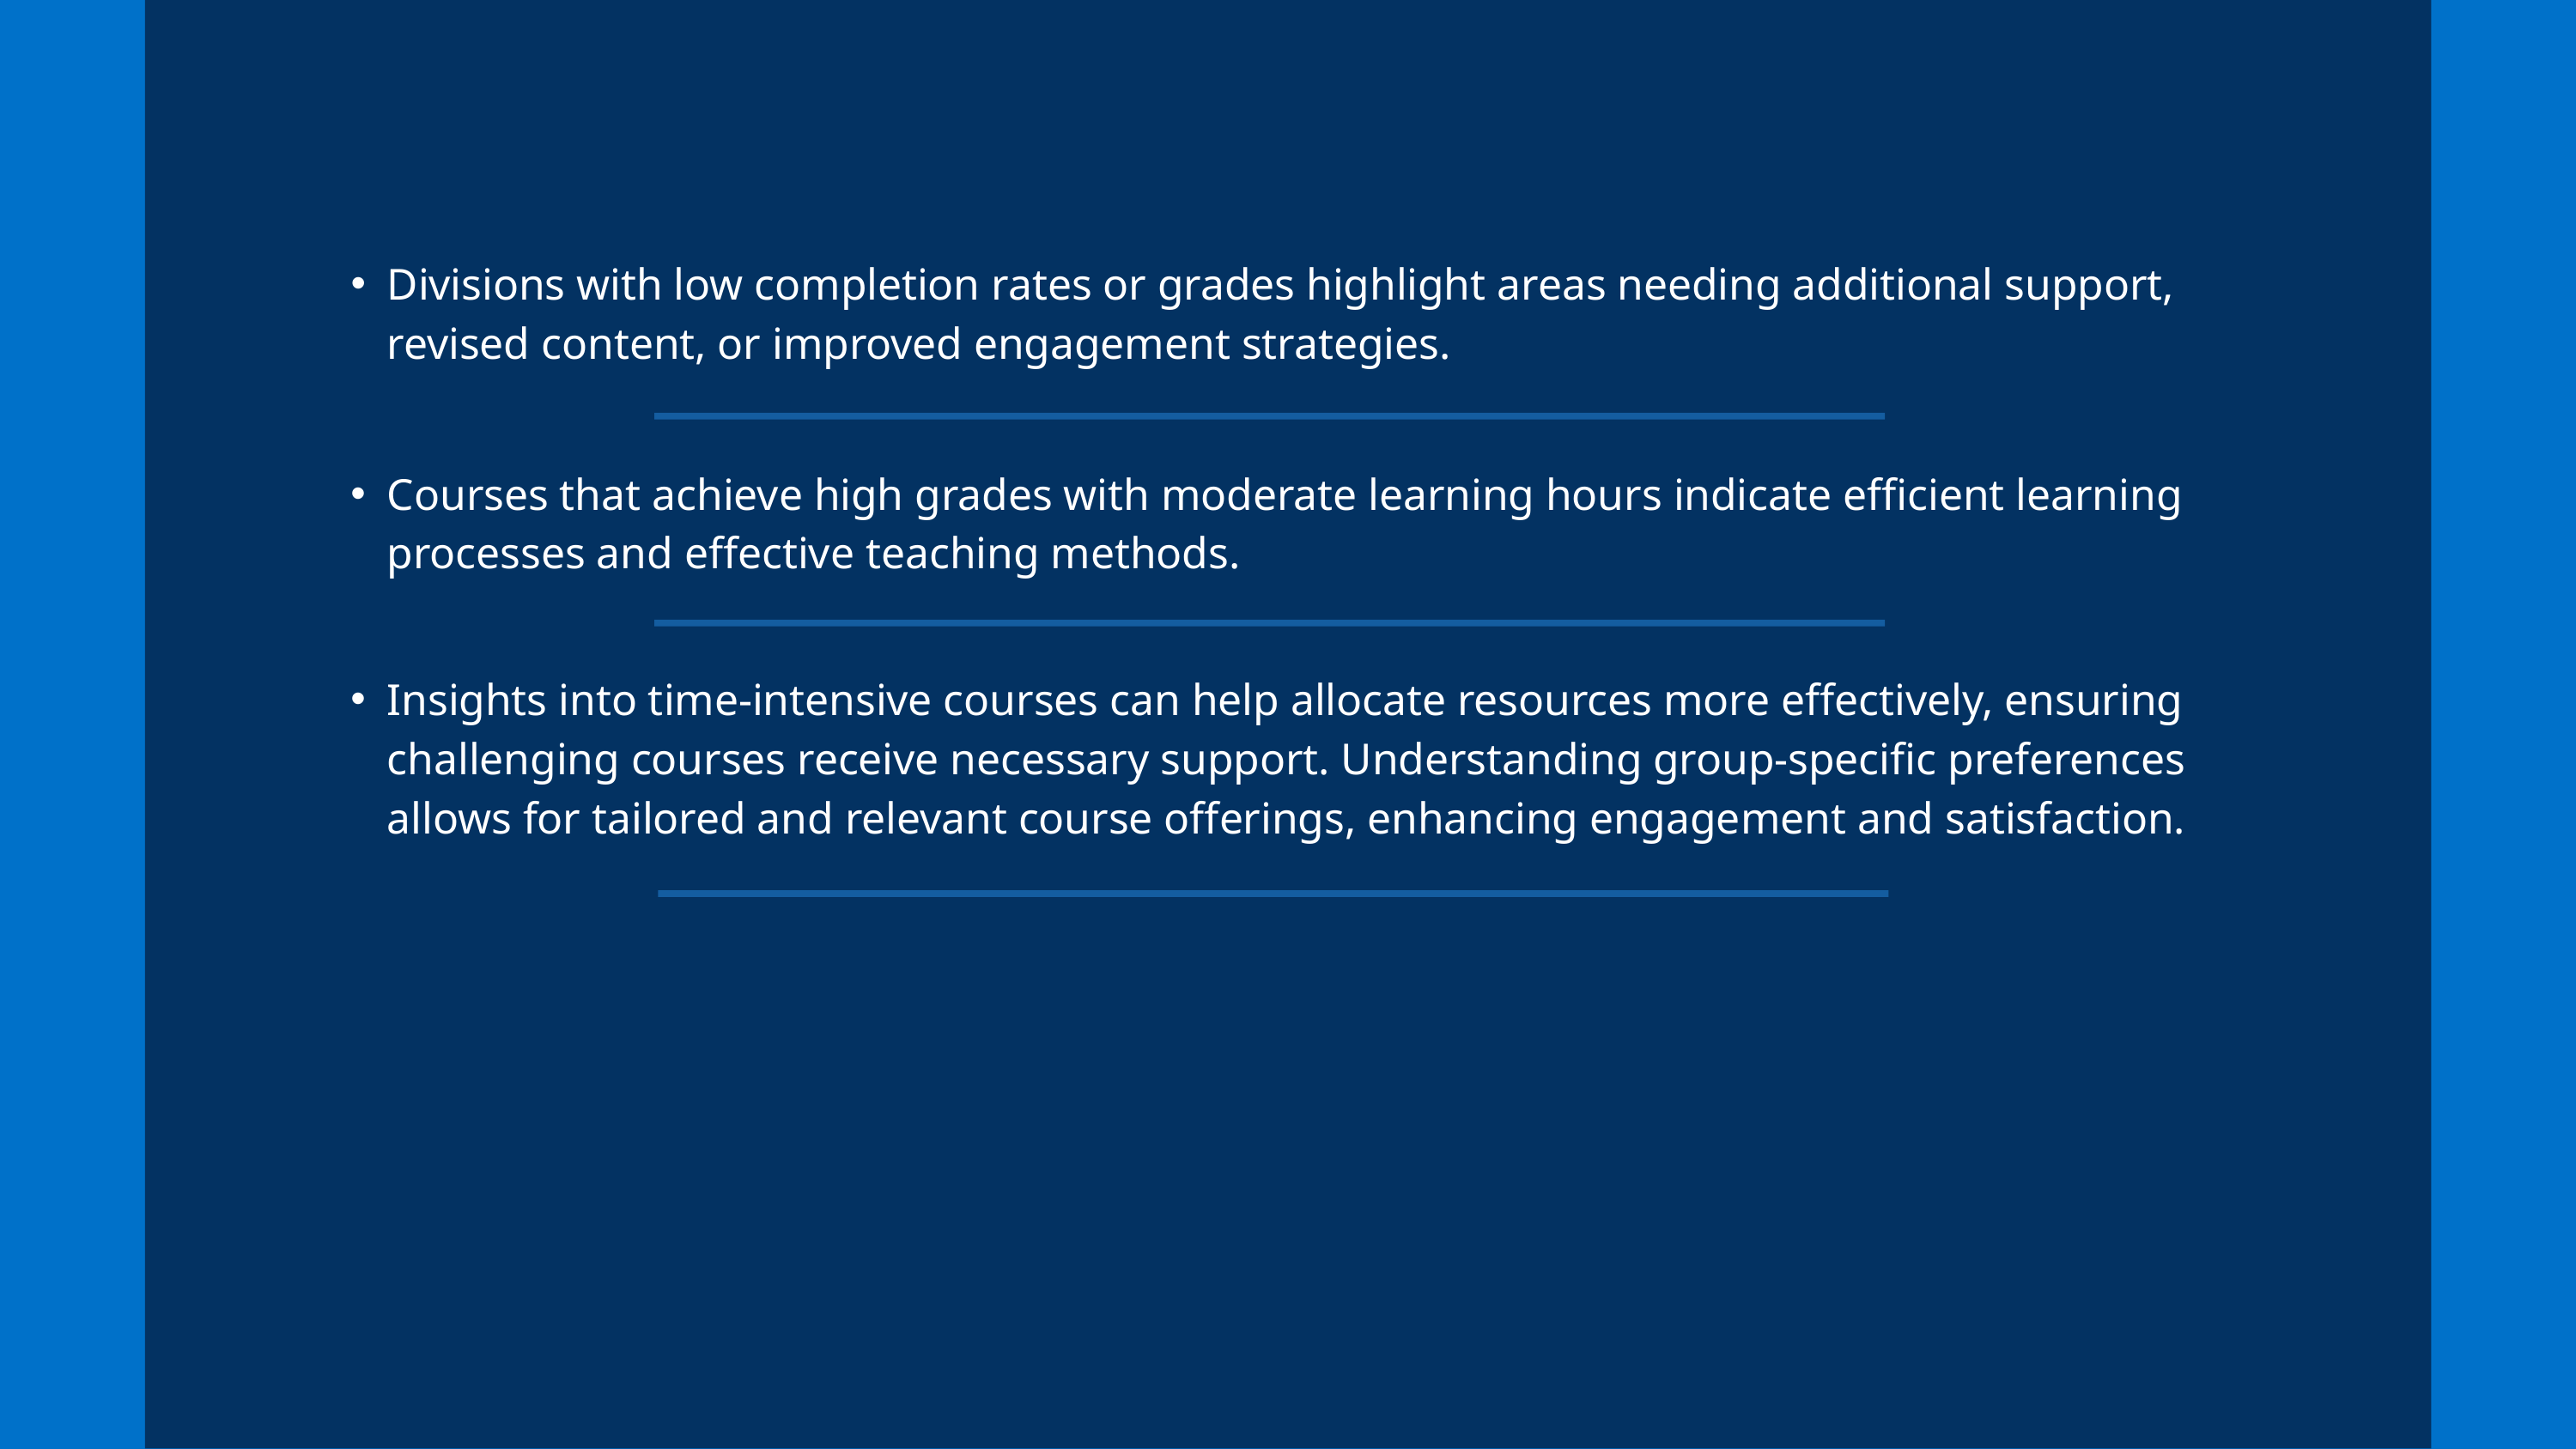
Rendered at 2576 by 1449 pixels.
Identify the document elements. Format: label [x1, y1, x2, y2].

text_box [144, 0, 2432, 1449]
